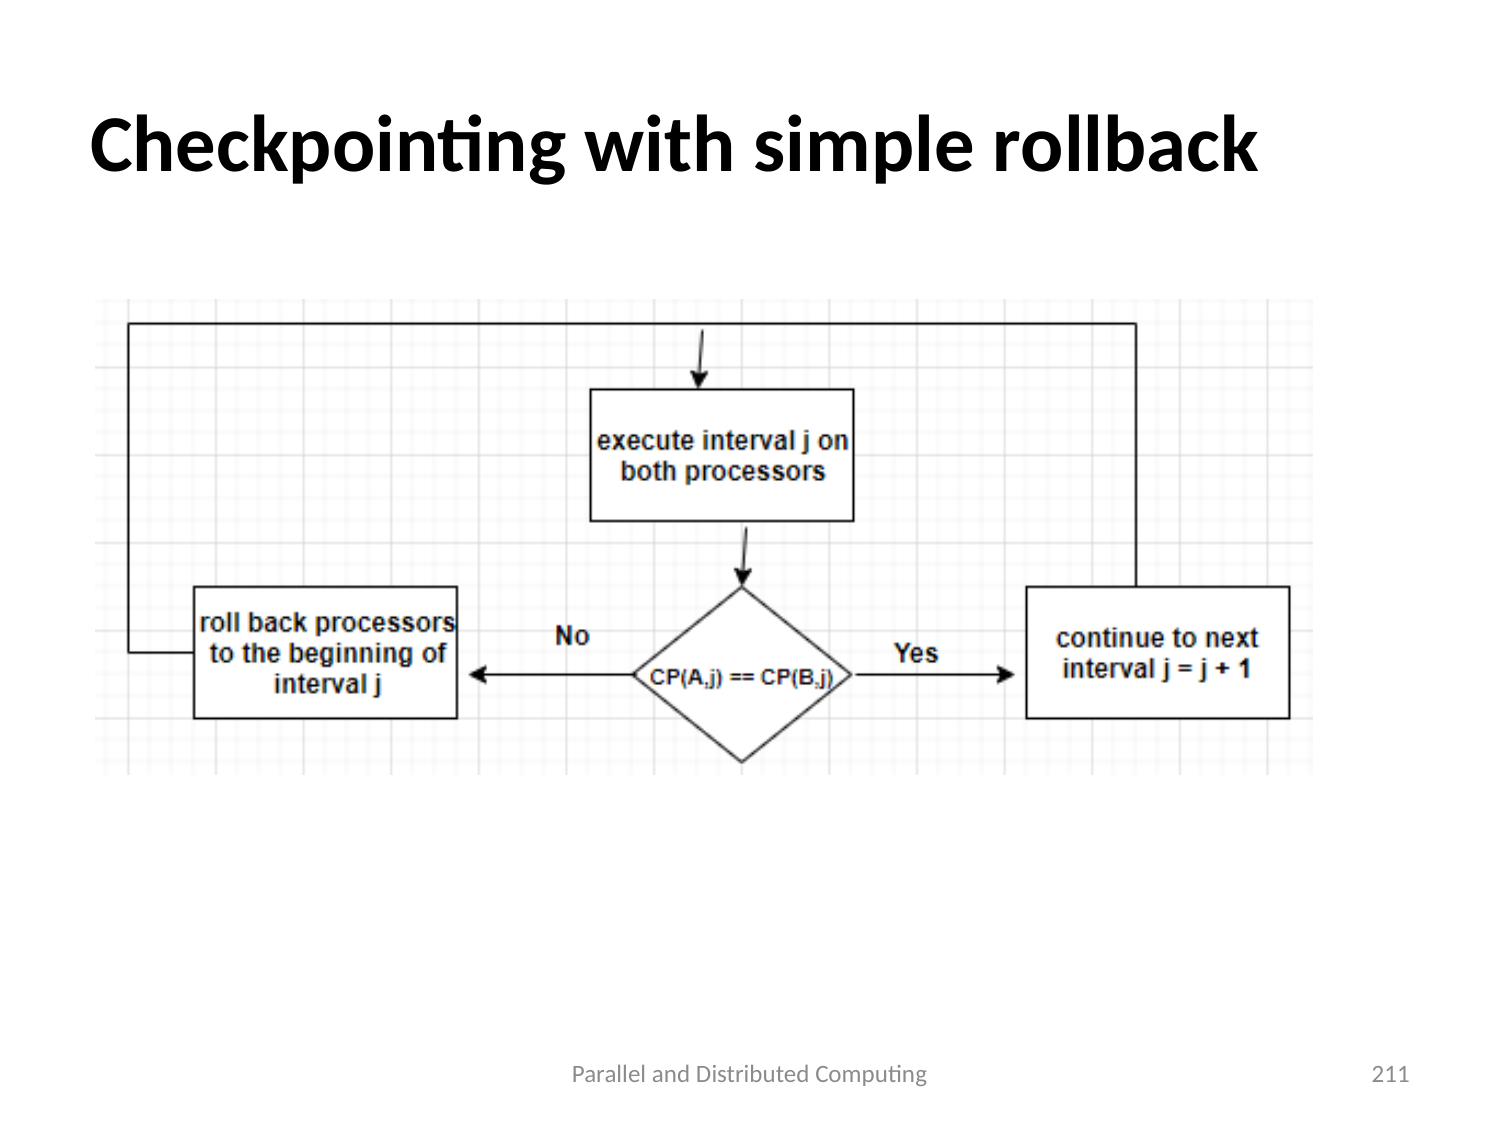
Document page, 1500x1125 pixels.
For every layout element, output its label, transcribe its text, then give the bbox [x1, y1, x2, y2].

footer Parallel and Distributed Computing [512, 1042, 988, 1103]
slide_number 211 [1074, 1042, 1425, 1103]
picture [95, 299, 1313, 776]
title Checkpointing with simple rollback [75, 45, 1425, 233]
